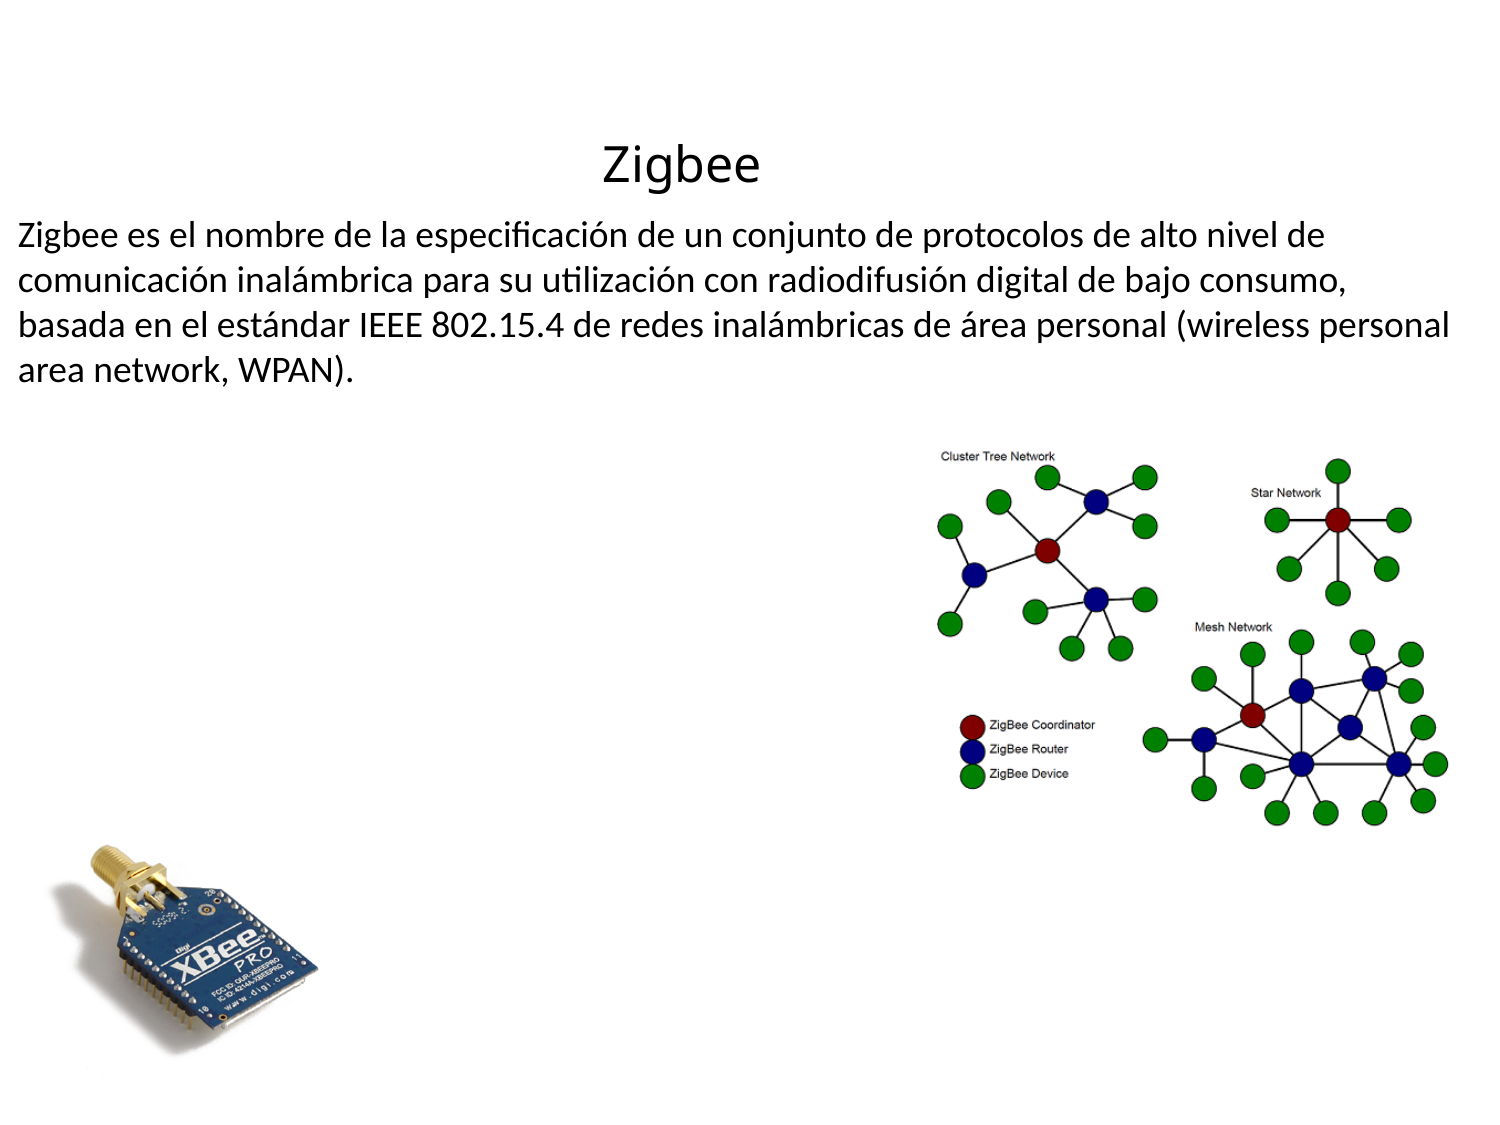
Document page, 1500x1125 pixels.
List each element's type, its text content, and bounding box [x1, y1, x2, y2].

text_box Zigbee es el nombre de la especificación de un conjunto de protocolos de alto nivel de comunicación inalámbrica para su utilización con radiodifusión digital de bajo consumo, basada en el estándar IEEE 802.15.4 de redes inalámbricas de área personal (wireless personal area network, WPAN). [3, 202, 1472, 398]
picture [2, 755, 373, 1125]
text_box Zigbee [587, 125, 778, 201]
picture [926, 436, 1457, 842]
